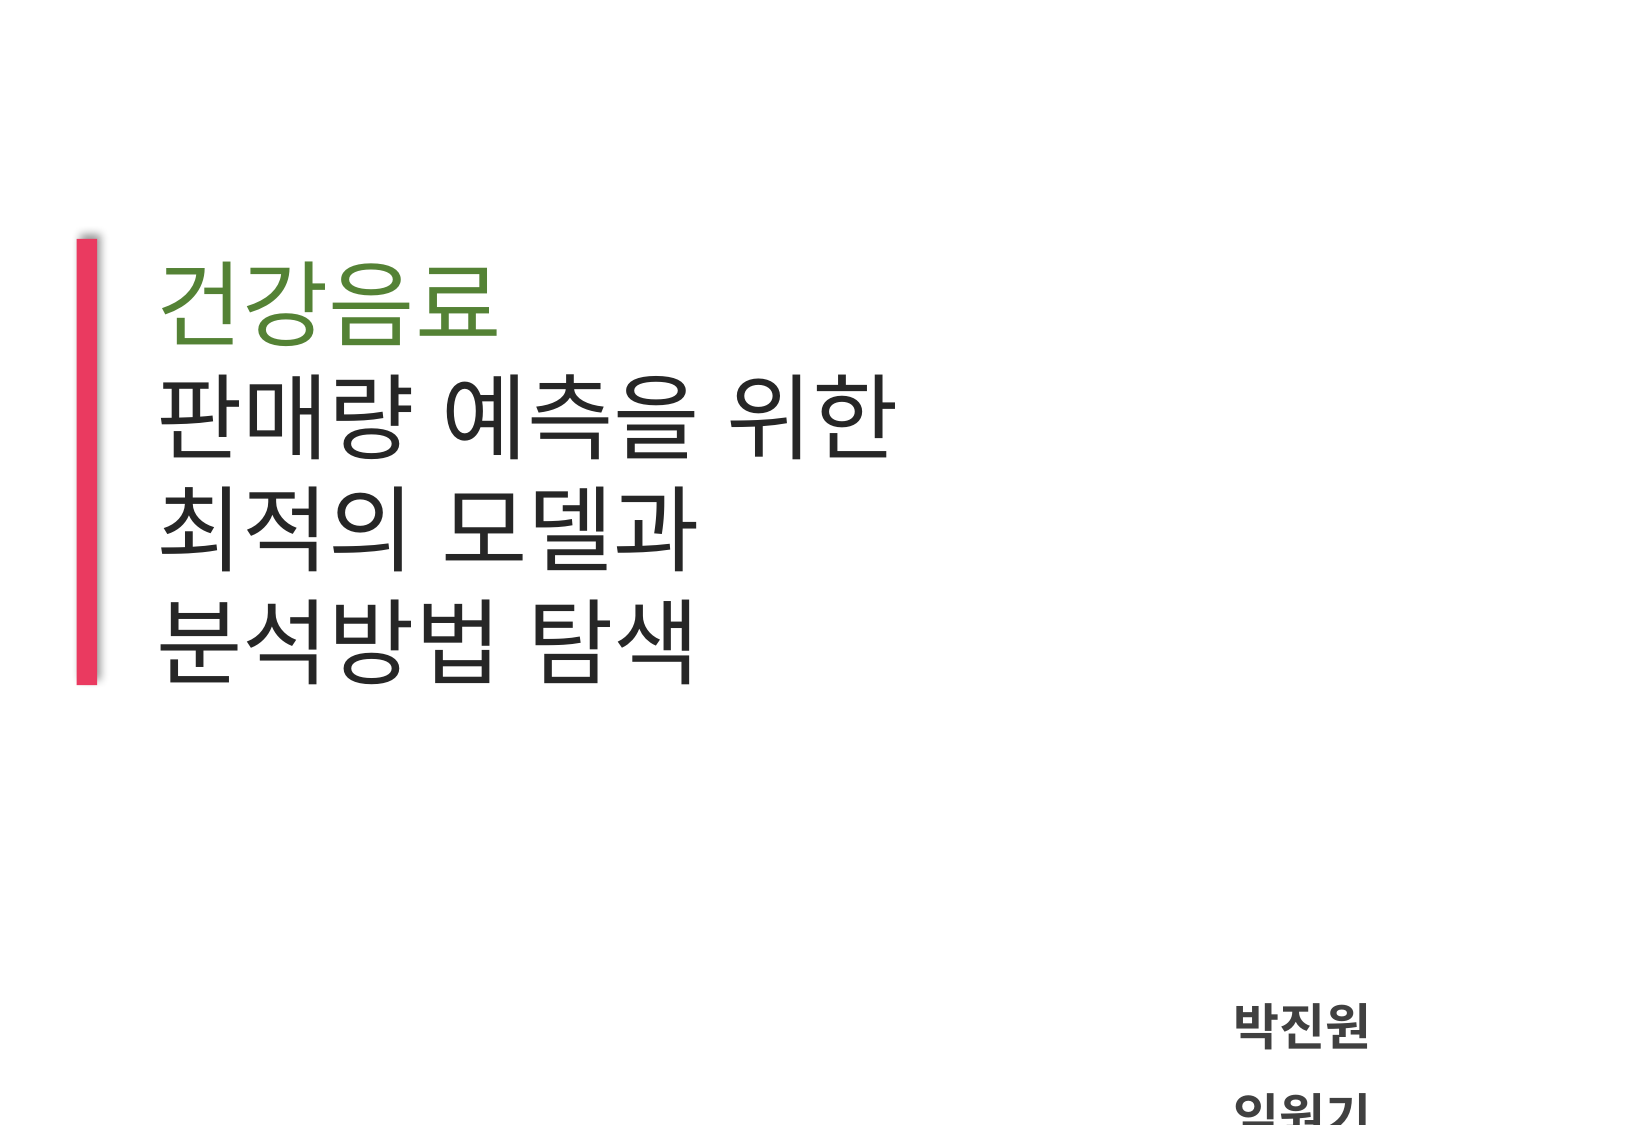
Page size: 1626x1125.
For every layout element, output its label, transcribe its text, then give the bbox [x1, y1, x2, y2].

text_box 건강음료 판매량 예측을 위한 최적의 모델과 분석방법 탐색 [141, 238, 1338, 704]
text_box 박진원 임원기 [1218, 958, 1533, 1125]
text_box [76, 238, 98, 686]
